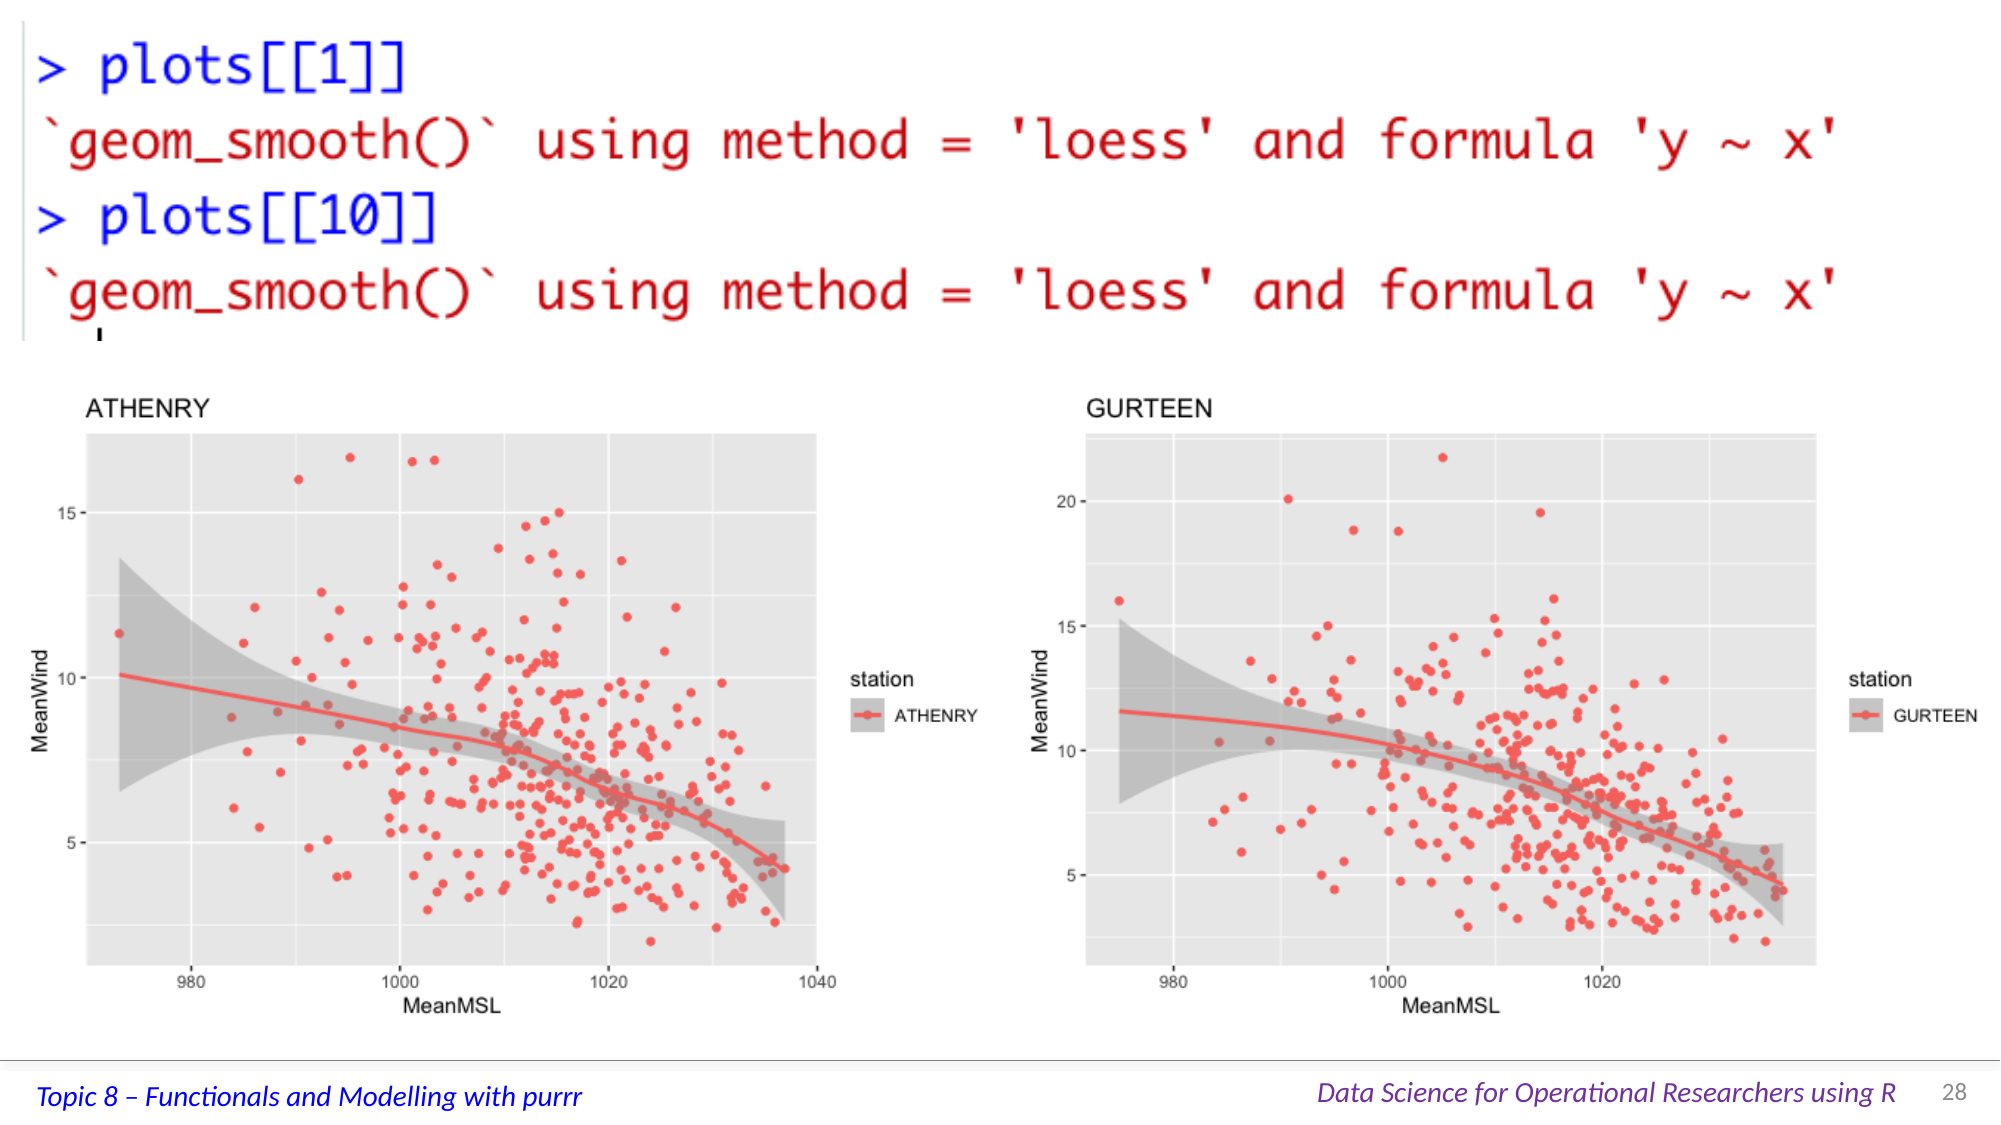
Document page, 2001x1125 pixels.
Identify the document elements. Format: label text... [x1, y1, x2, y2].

picture [20, 21, 1868, 341]
picture [21, 388, 1001, 1029]
picture [1021, 388, 2000, 1029]
slide_number 28 [1899, 1060, 1983, 1120]
